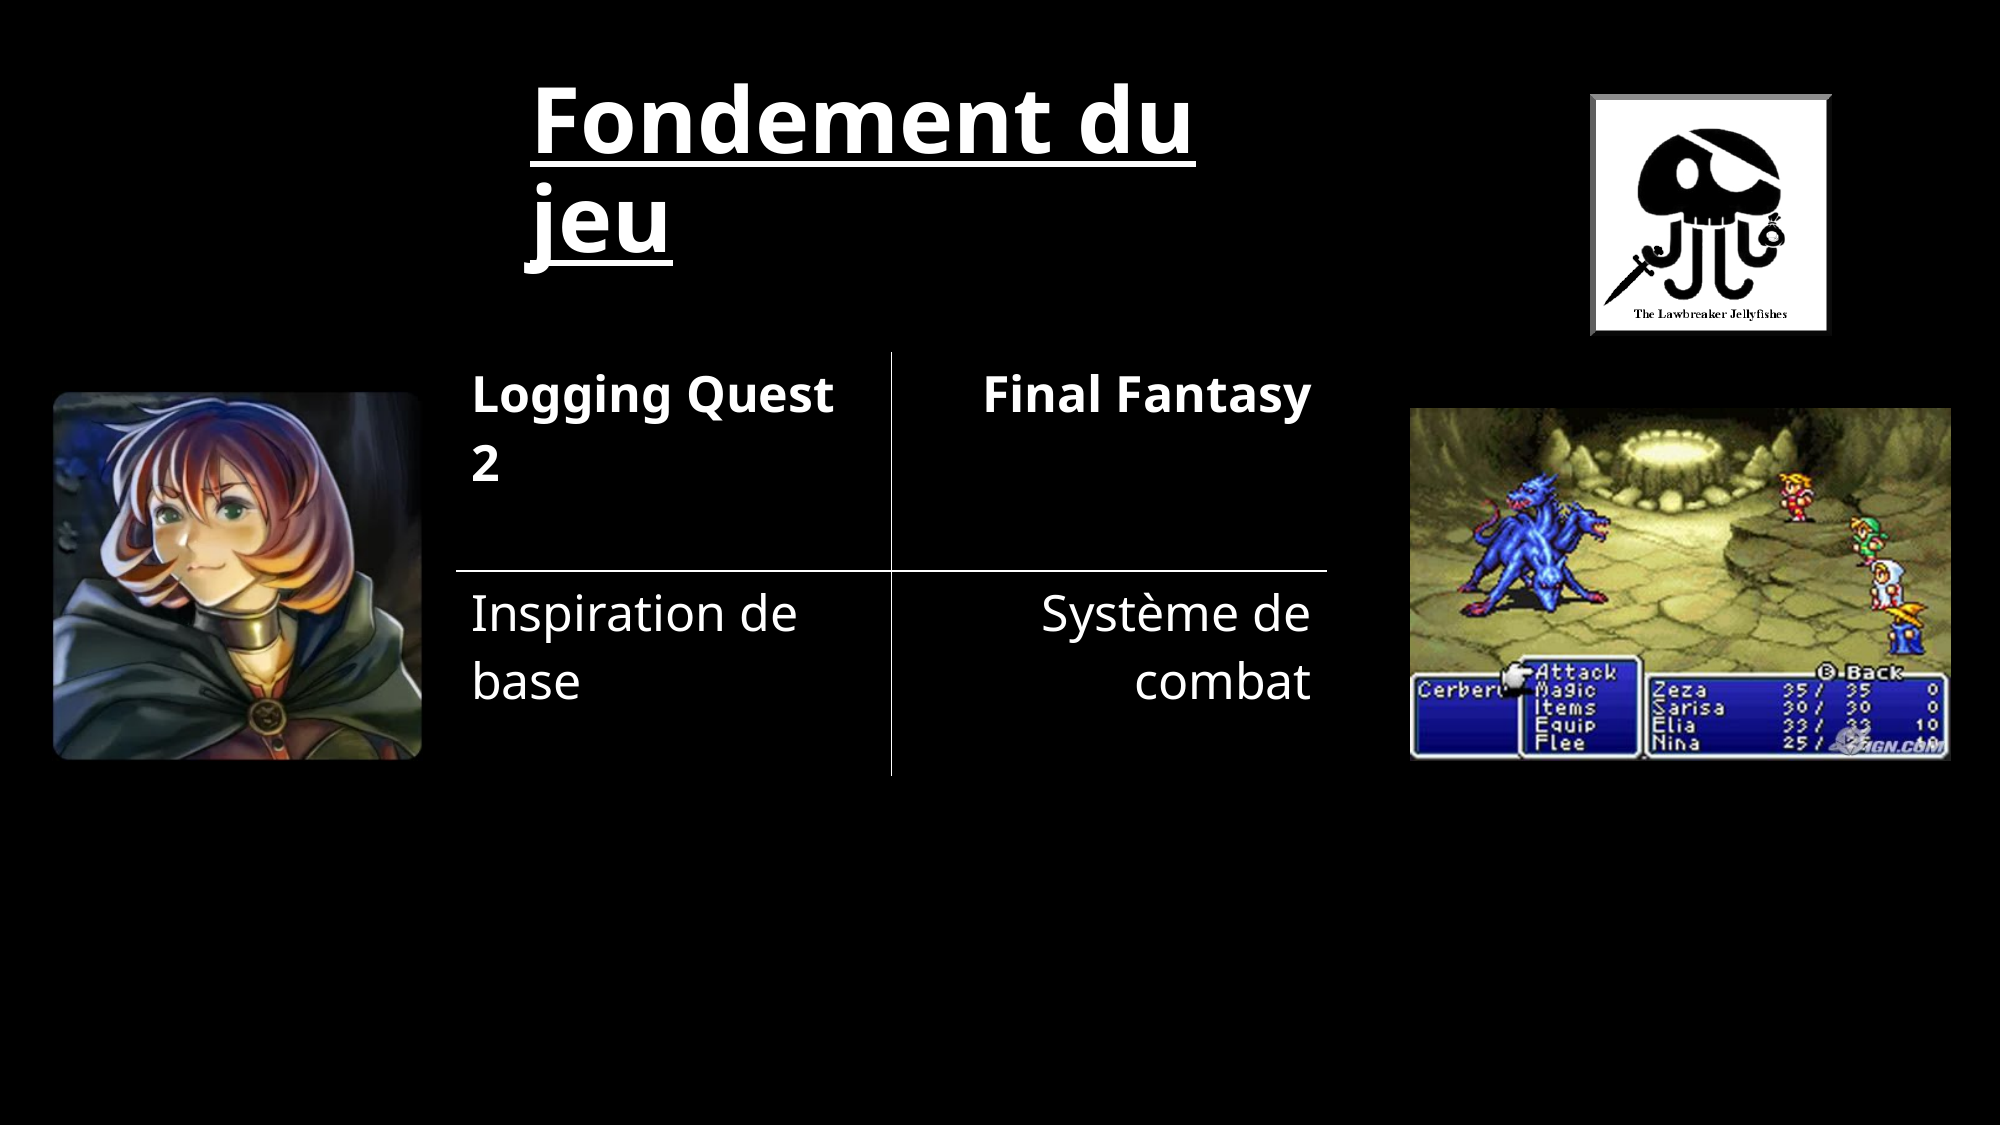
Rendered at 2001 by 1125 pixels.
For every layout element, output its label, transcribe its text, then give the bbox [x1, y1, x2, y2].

picture [52, 391, 423, 761]
table_header Final Fantasy [892, 352, 1327, 570]
picture [1410, 408, 1951, 761]
table_cell Système de combat [892, 572, 1327, 776]
table_header Logging Quest 2 [456, 352, 891, 570]
picture [1589, 94, 1832, 336]
title Fondement du jeu [515, 121, 1278, 226]
table_cell Inspiration de base [456, 572, 891, 776]
